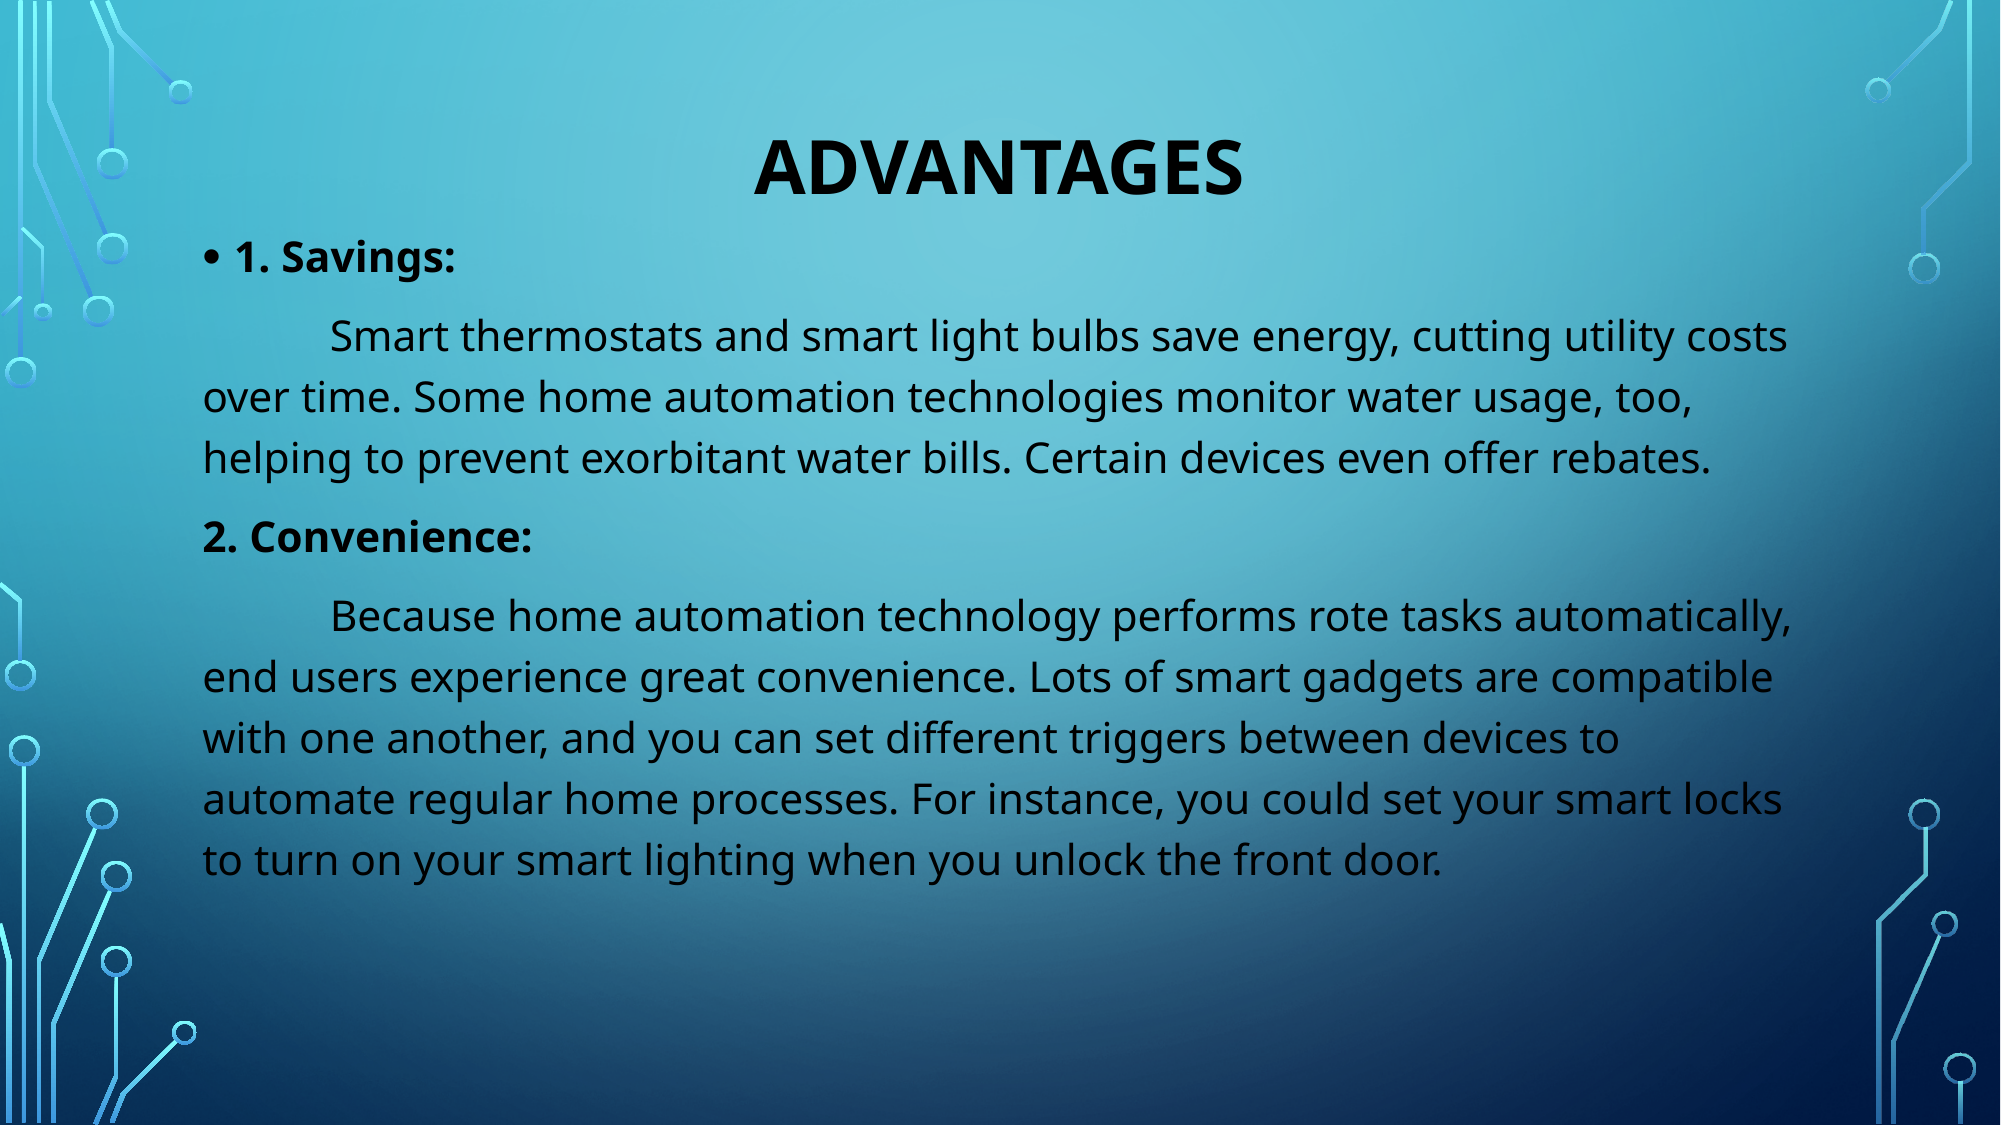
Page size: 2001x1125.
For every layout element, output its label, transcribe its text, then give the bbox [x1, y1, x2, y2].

title advantages [187, 101, 1813, 212]
list 1. Savings: Smart thermostats and smart light bulbs save energy, cutting utility costs over time. Some home automation technologies monitor water usage, too, helping to prevent exorbitant water bills. Certain devices even offer rebates. 2. Convenience: Because home automation technology performs rote tasks automatically, end users experience great convenience. Lots of smart gadgets are compatible with one another, and you can set different triggers between devices to automate regular home processes. For instance, you could set your smart locks to turn on your smart lighting when you unlock the front door. [187, 212, 1813, 950]
